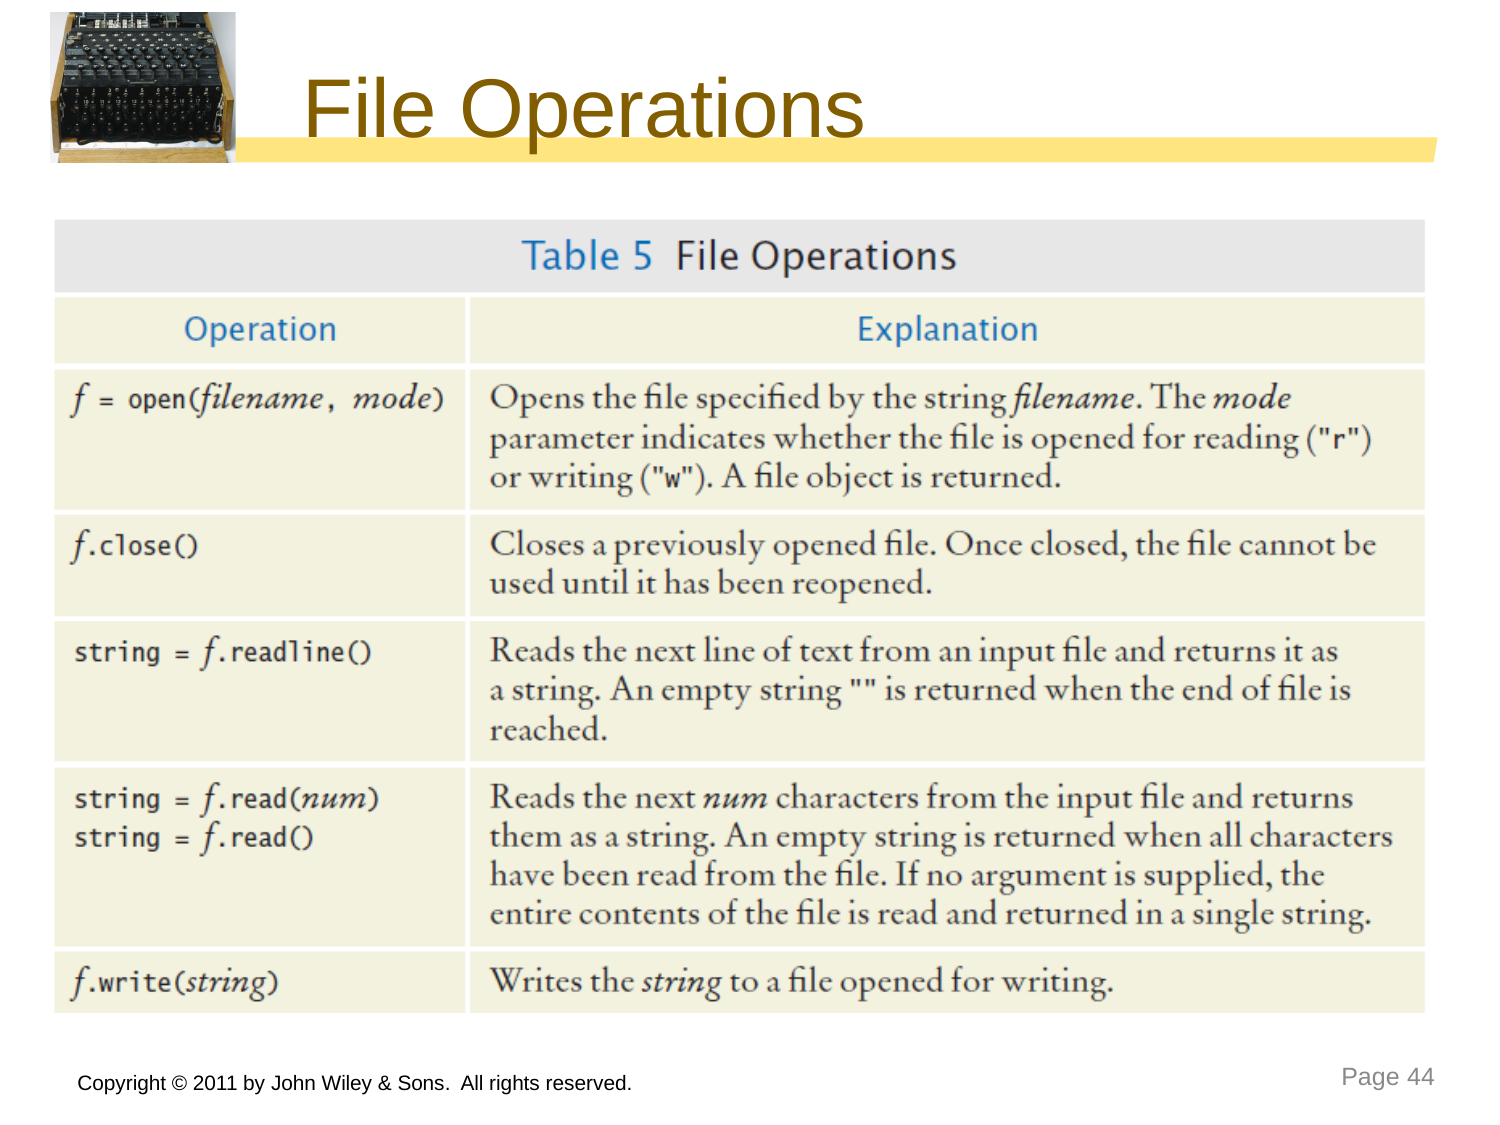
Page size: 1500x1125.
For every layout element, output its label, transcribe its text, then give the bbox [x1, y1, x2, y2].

footer Copyright © 2011 by John Wiley & Sons. All rights reserved. [62, 1037, 726, 1104]
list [49, 212, 1430, 1013]
slide_number Page 44 [1187, 1050, 1450, 1100]
title File Operations [287, 44, 1451, 163]
